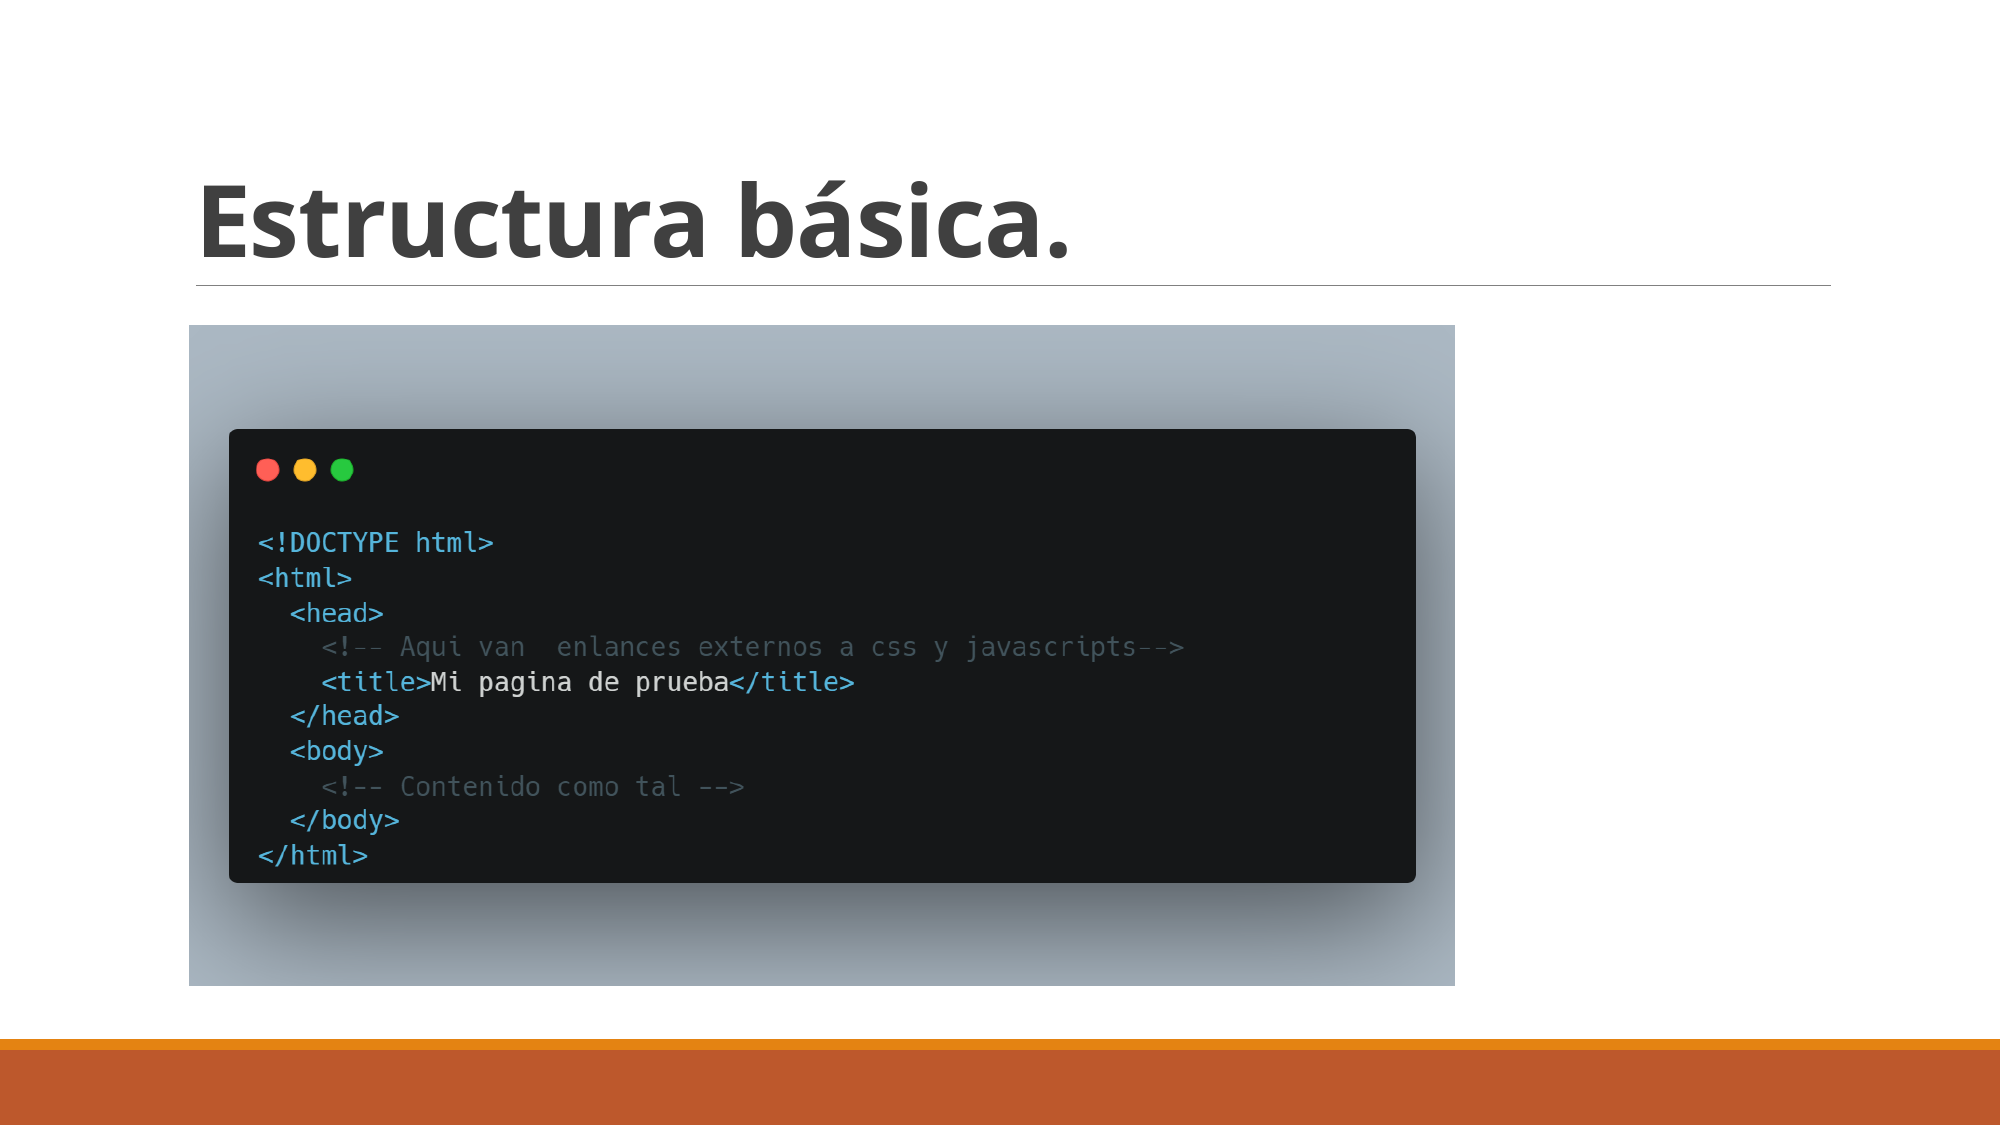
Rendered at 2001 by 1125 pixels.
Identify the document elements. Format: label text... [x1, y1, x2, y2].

title Estructura básica. [180, 47, 1830, 285]
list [189, 325, 1455, 987]
